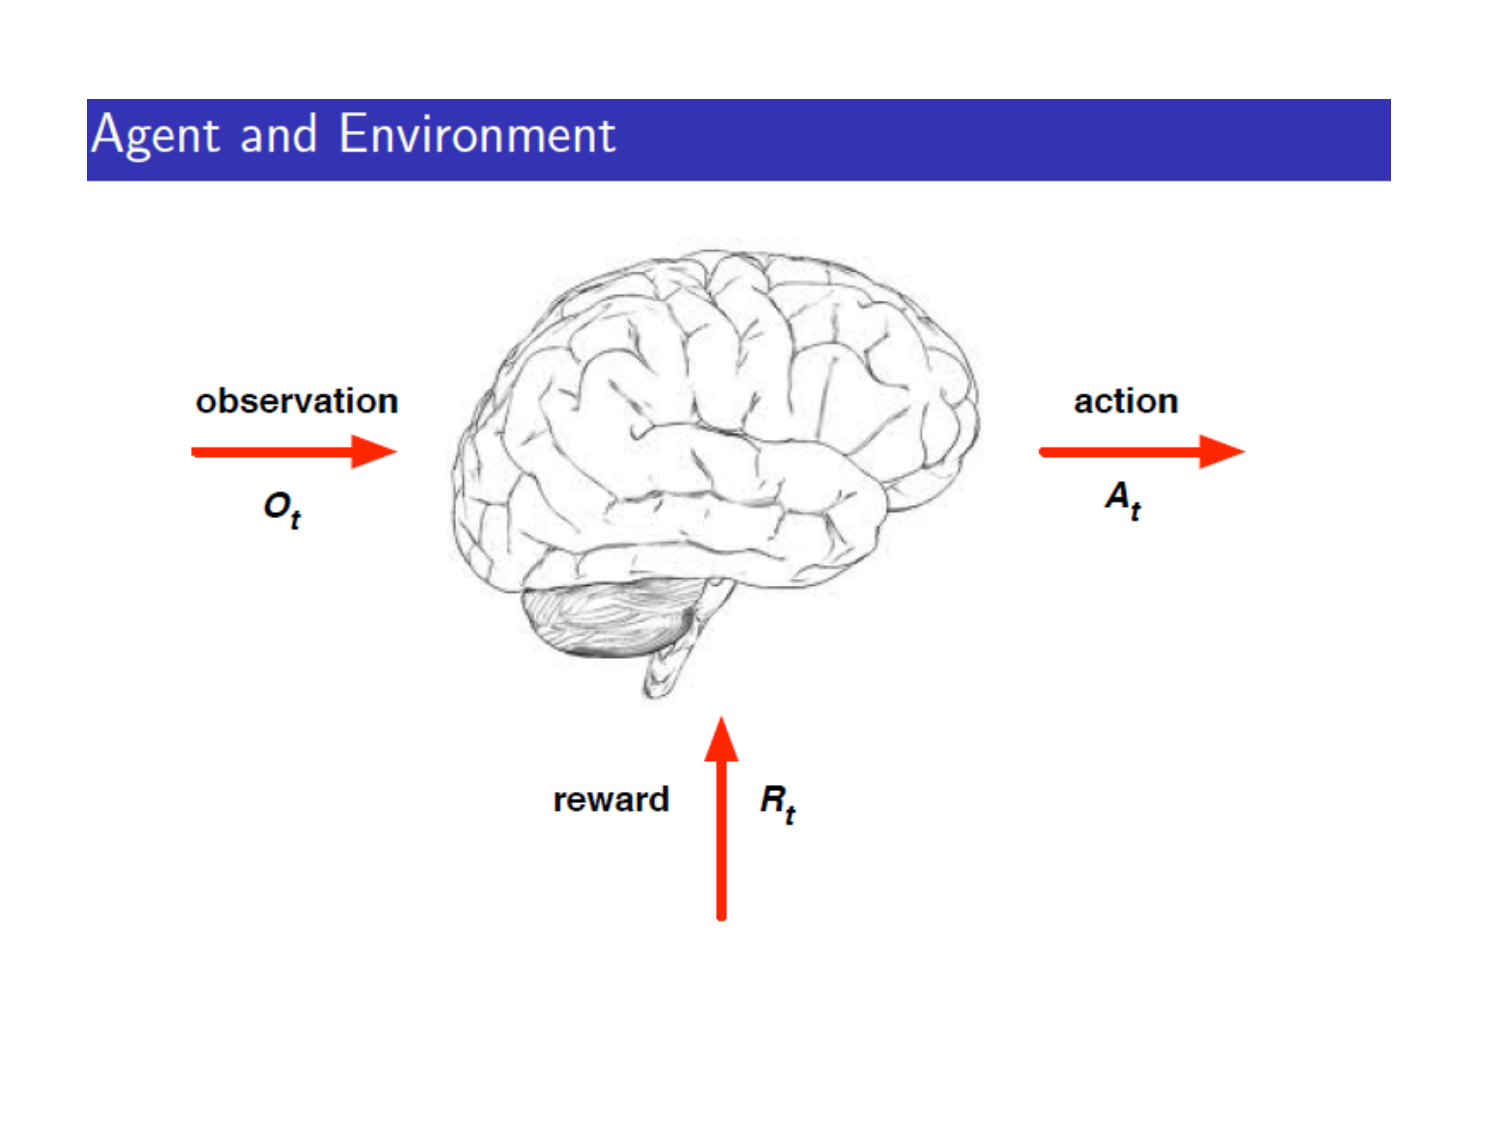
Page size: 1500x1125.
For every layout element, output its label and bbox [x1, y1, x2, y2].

picture [87, 99, 1391, 973]
